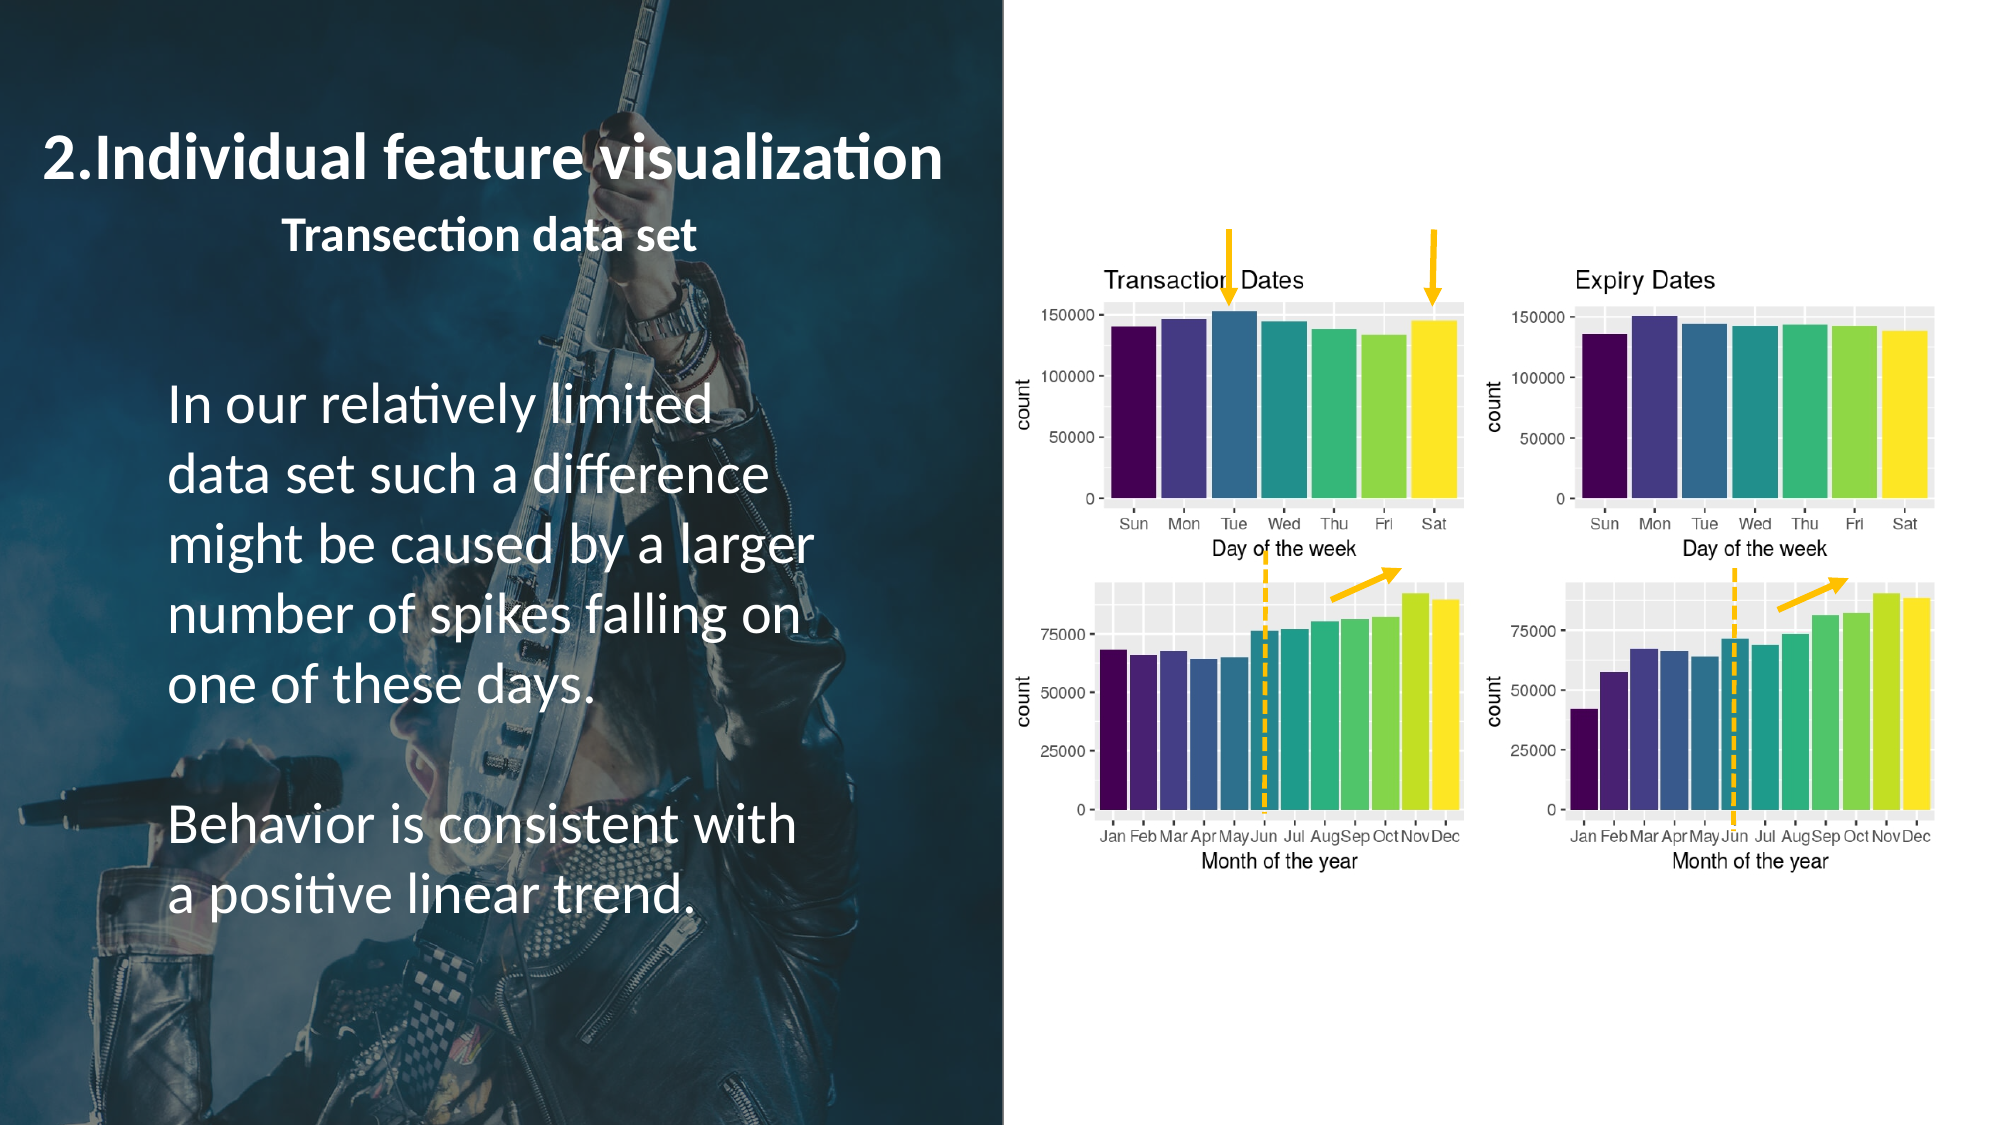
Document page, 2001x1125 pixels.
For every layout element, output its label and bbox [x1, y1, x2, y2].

text_box [1777, 578, 1849, 610]
text_box [1331, 568, 1402, 600]
picture [1005, 256, 1957, 881]
picture [0, 0, 1003, 1125]
